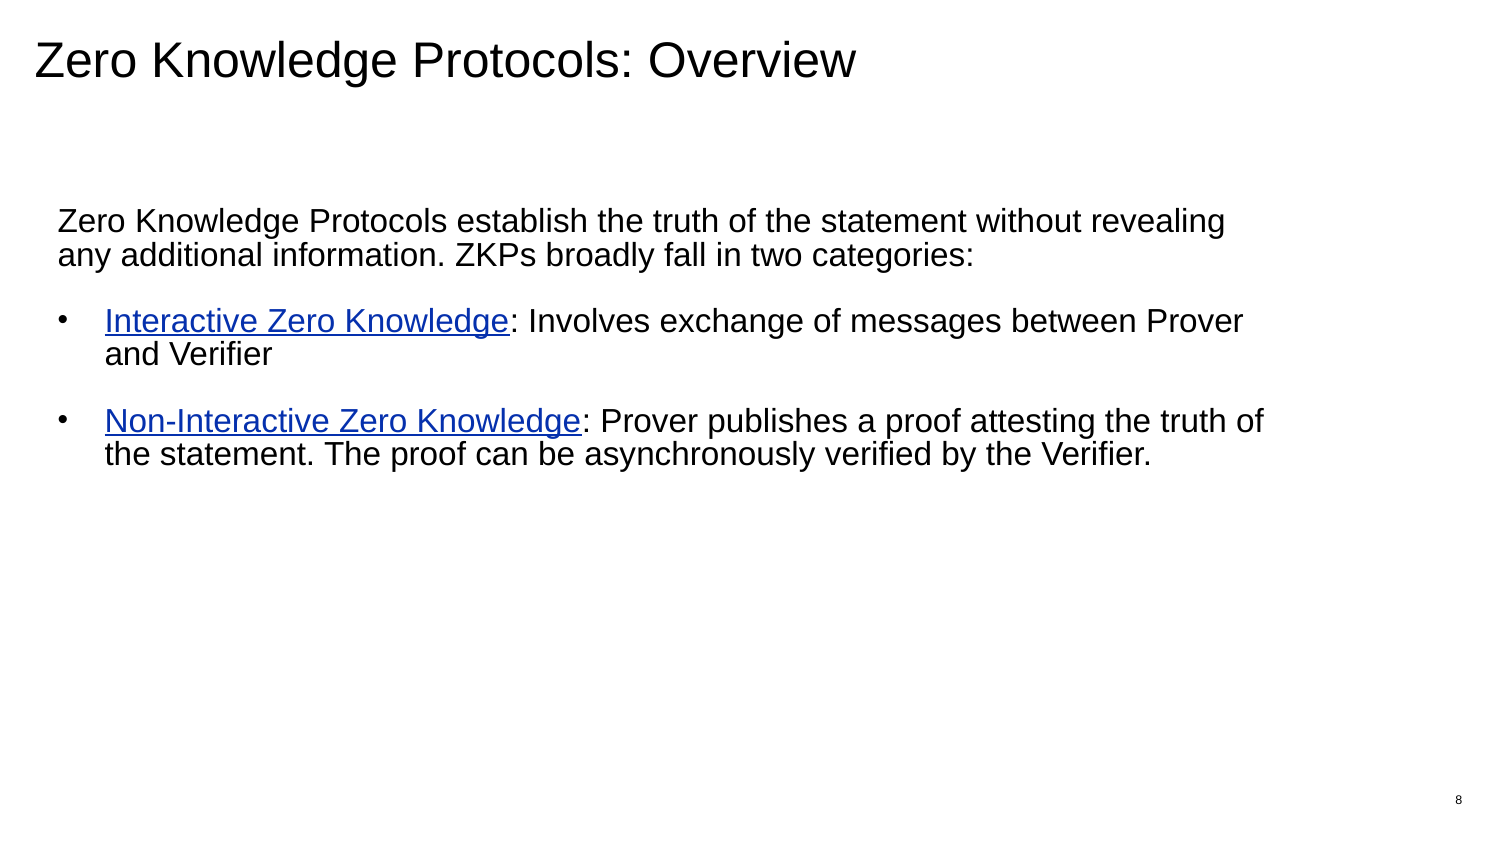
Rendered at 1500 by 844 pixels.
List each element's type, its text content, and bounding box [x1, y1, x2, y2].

title Zero Knowledge Protocols: Overview [34, 28, 893, 161]
list Zero Knowledge Protocols establish the truth of the statement without revealing any additional information. ZKPs broadly fall in two categories: Interactive Zero Knowledge: Involves exchange of messages between Prover and Verifier Non-Interactive Zero Knowledge: Prover publishes a proof attesting the truth of the statement. The proof can be asynchronously verified by the Verifier. [57, 205, 1287, 740]
slide_number 8 [1162, 785, 1463, 813]
